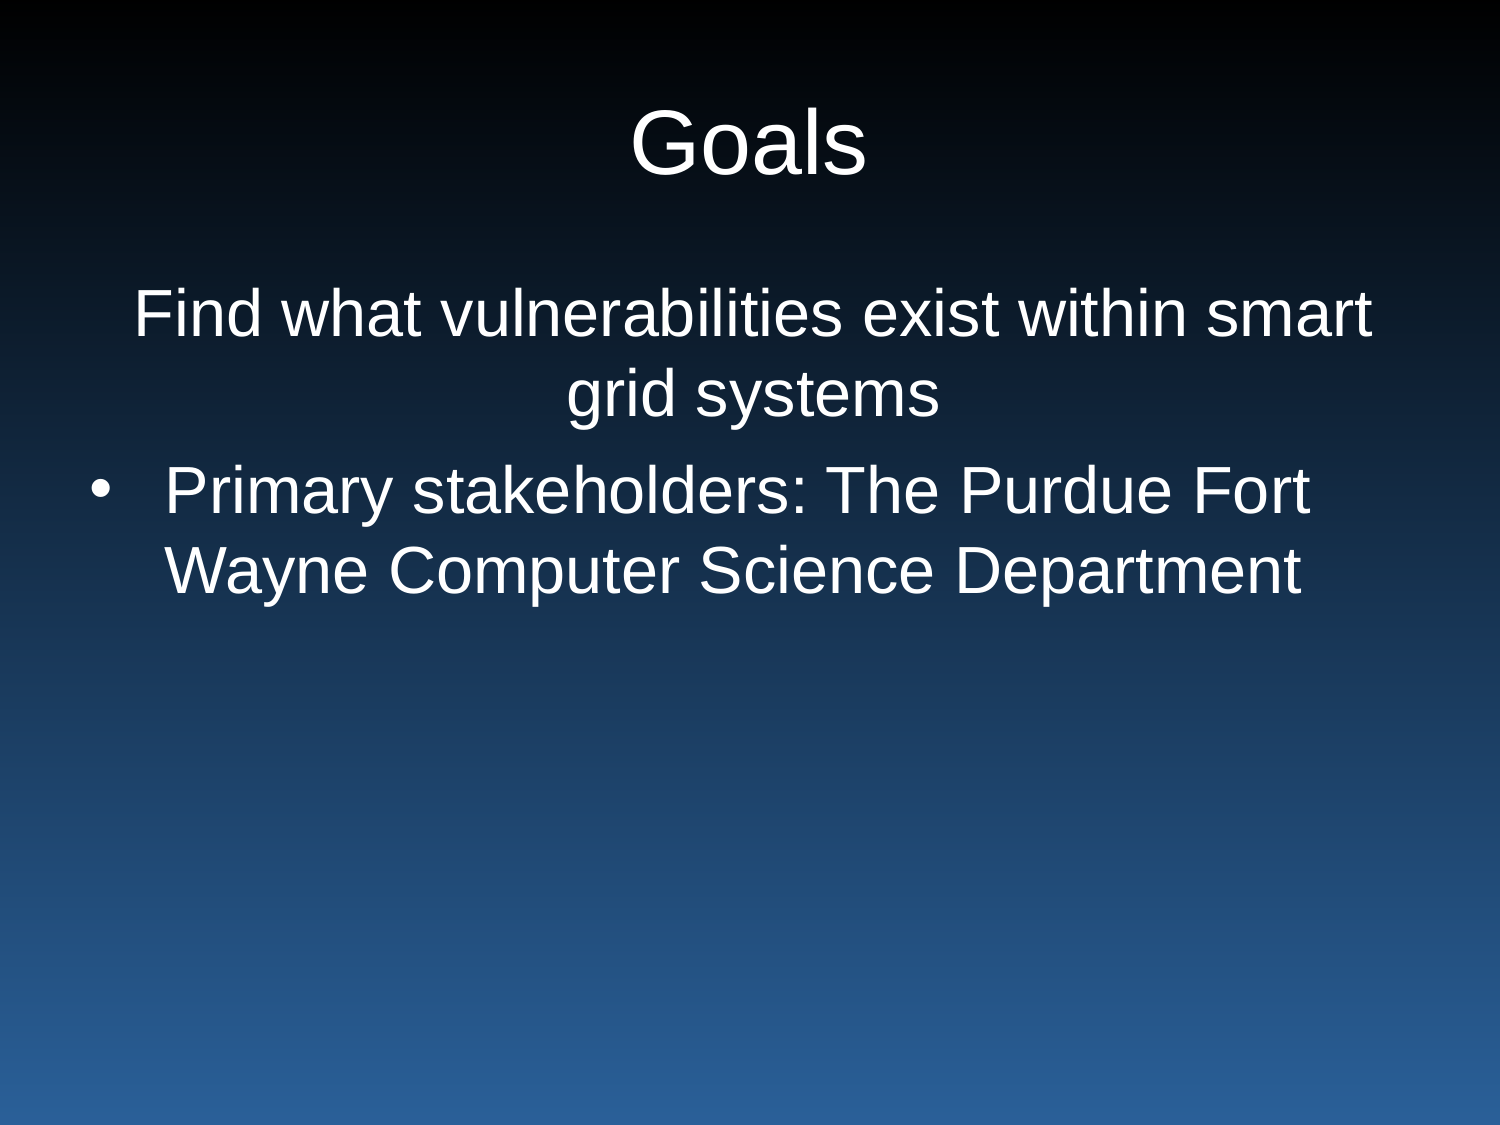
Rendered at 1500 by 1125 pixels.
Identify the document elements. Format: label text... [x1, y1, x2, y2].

title Goals [75, 45, 1424, 232]
list Find what vulnerabilities exist within smart grid systems Primary stakeholders: The Purdue Fort Wayne Computer Science Department [75, 262, 1424, 1004]
